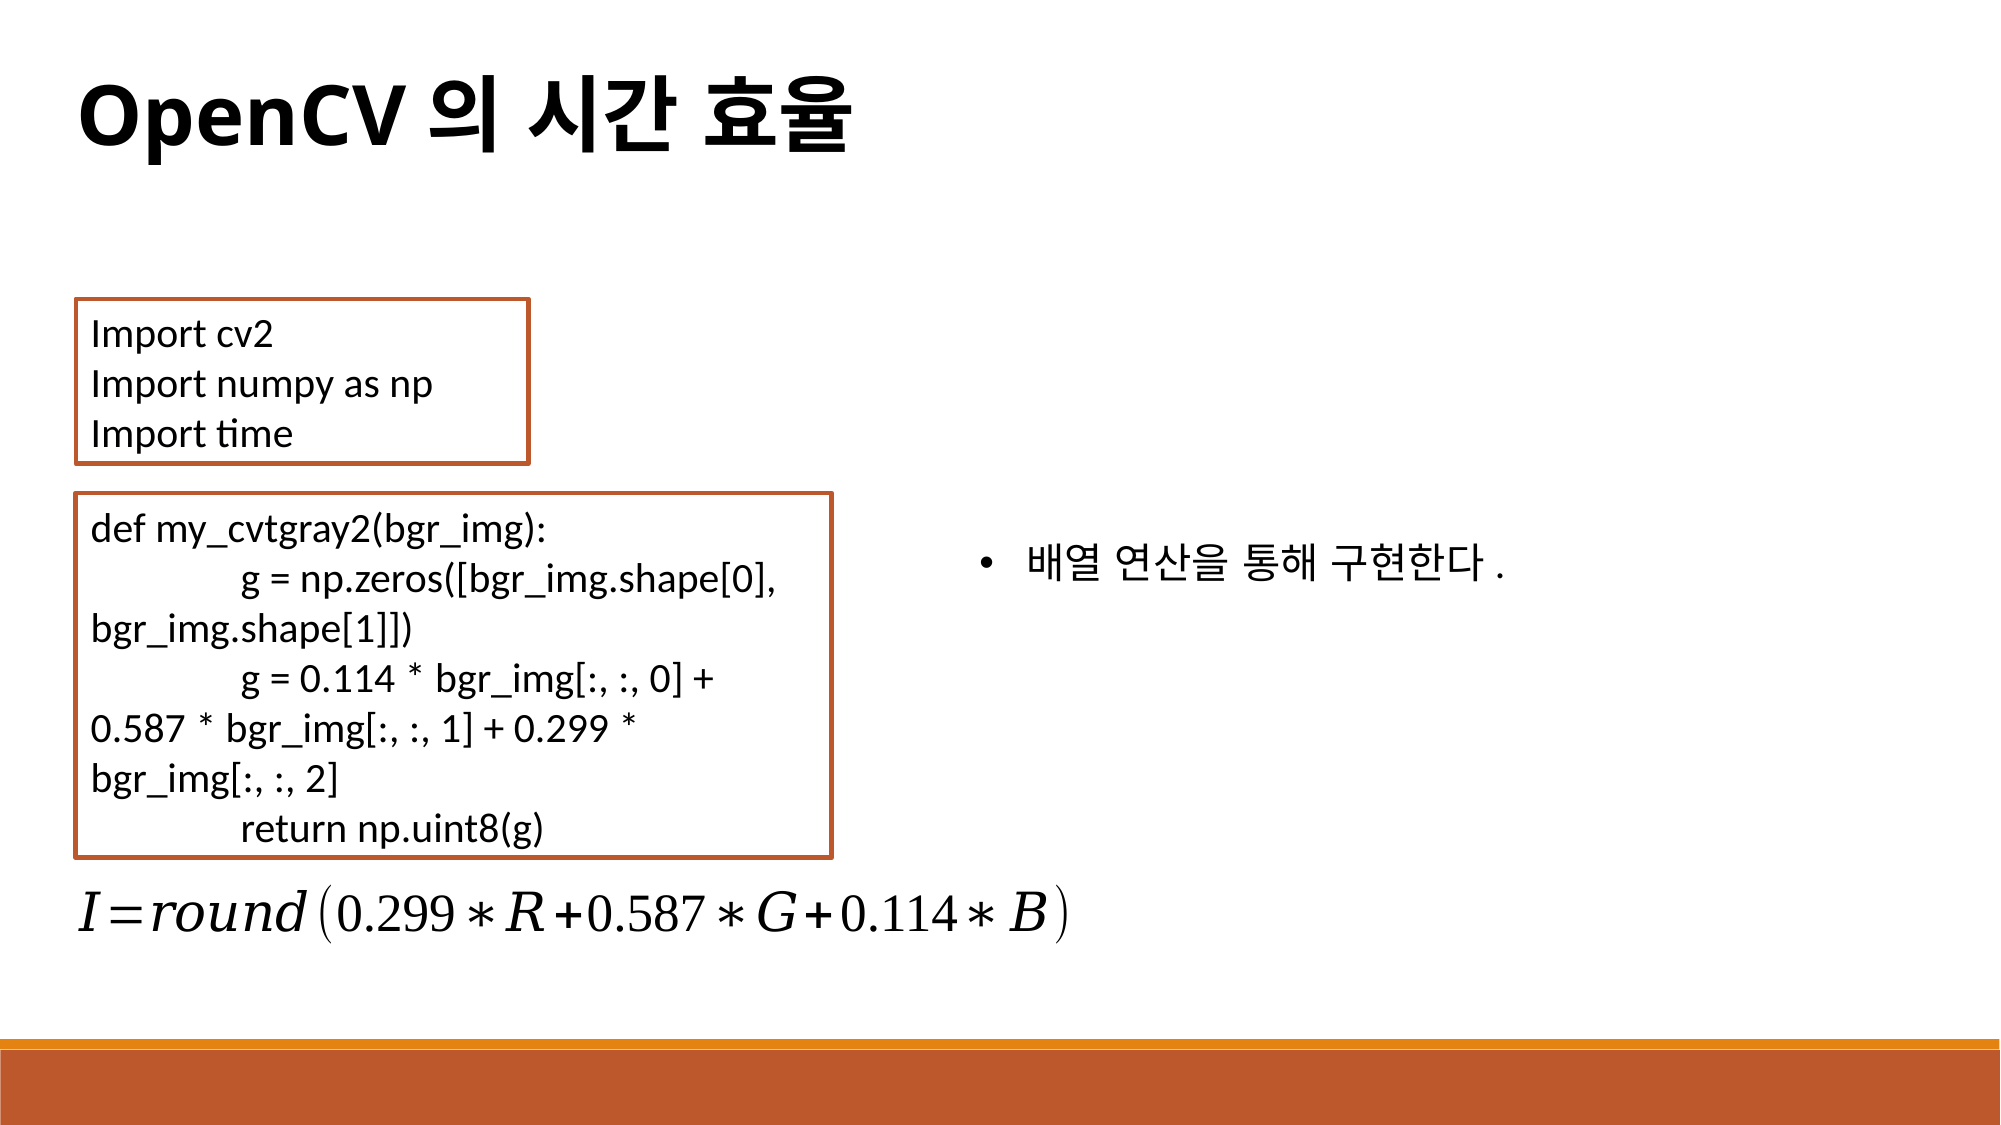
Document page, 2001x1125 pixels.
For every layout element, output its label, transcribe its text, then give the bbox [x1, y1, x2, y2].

text_box Import cv2 Import numpy as np Import time [75, 298, 529, 464]
text_box def my_cvtgray2(bgr_img): g = np.zeros([bgr_img.shape[0], bgr_img.shape[1]]) g = 0.114 * bgr_img[:, :, 0] + 0.587 * bgr_img[:, :, 1] + 0.299 * bgr_img[:, :, 2] return np.uint8(g) [75, 492, 832, 858]
text_box OpenCV의 시간 효율 [61, 54, 871, 170]
text_box 배열 연산을 통해 구현한다. [964, 529, 1664, 595]
